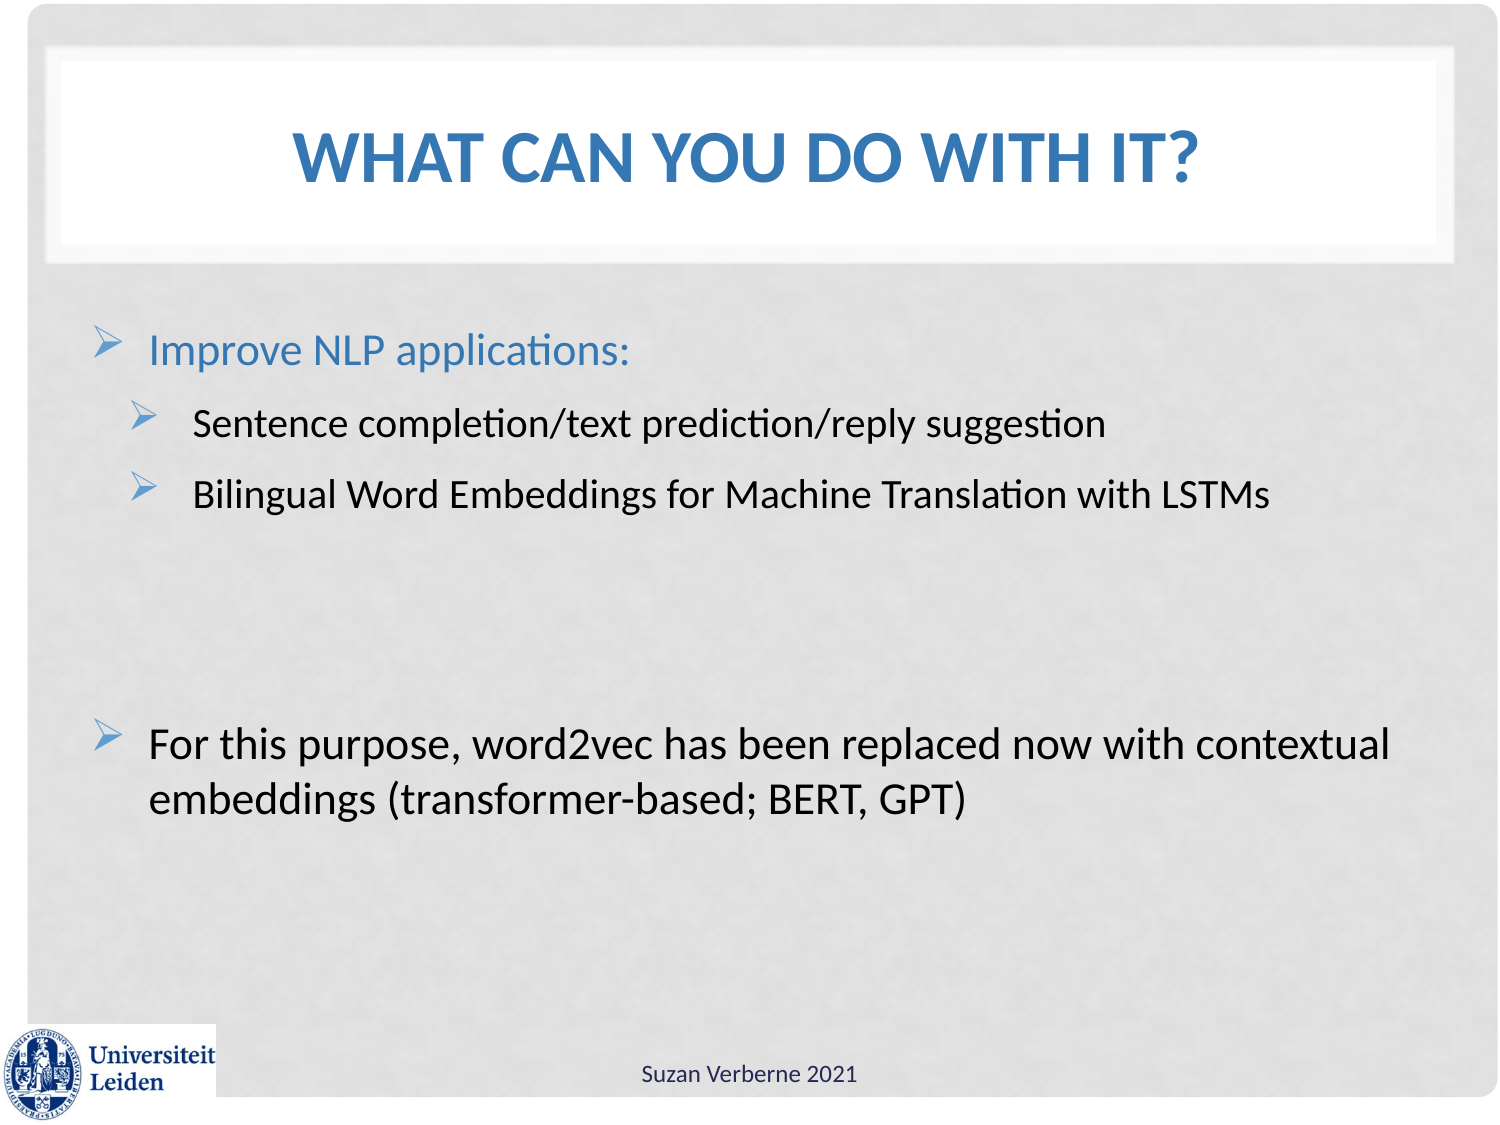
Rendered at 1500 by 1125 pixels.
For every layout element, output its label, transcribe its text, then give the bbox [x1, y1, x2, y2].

footer Suzan Verberne 2021 [512, 1042, 988, 1103]
list Improve NLP applications: Sentence completion/text prediction/reply suggestion Bilingual Word Embeddings for Machine Translation with LSTMs For this purpose, word2vec has been replaced now with contextual embeddings (transformer-based; BERT, GPT) [75, 312, 1425, 1005]
picture [0, 1024, 216, 1125]
title What can you do with it? [69, 66, 1425, 238]
